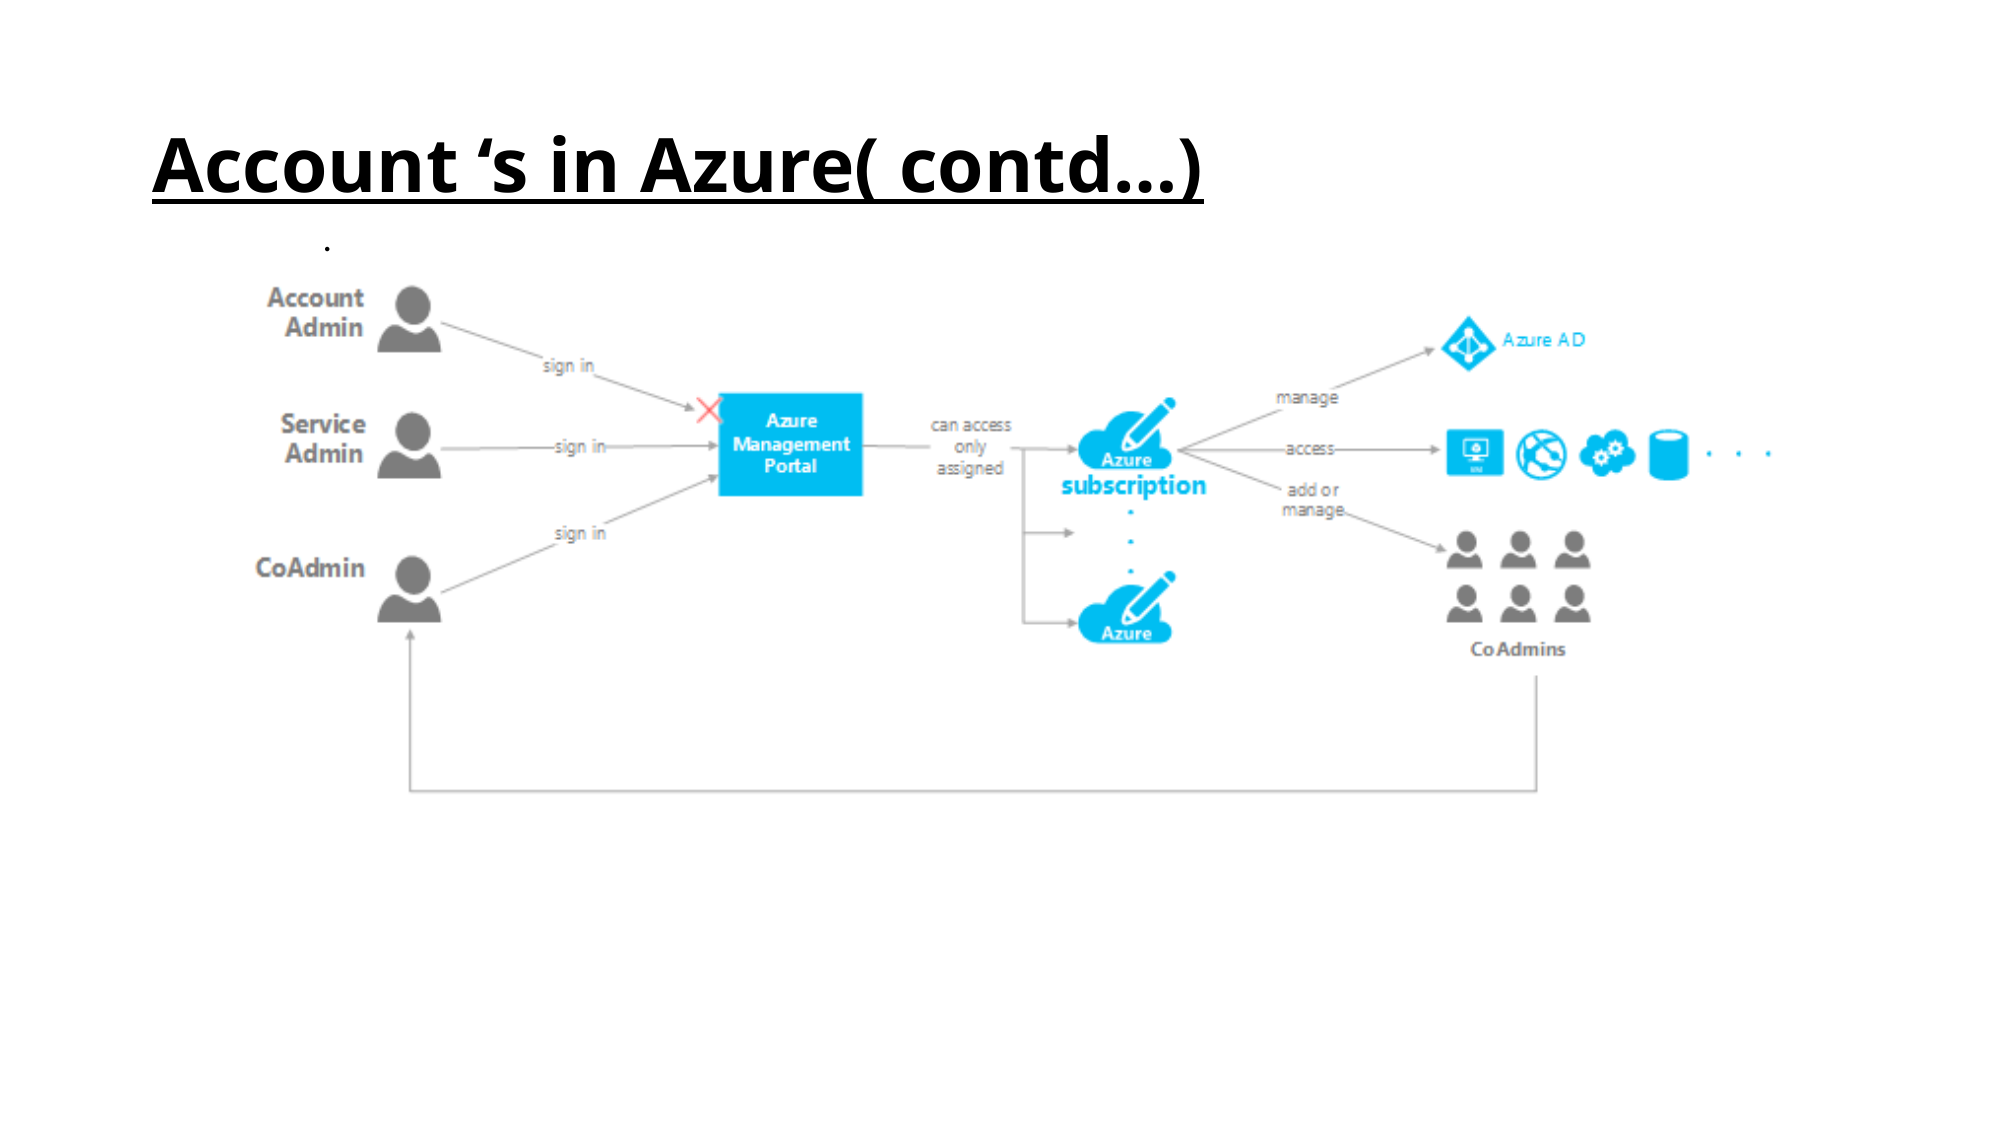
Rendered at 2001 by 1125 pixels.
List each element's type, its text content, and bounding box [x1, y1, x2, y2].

title Account ‘s in Azure( contd…) [137, 59, 1863, 278]
text_box . [307, 184, 1690, 262]
picture [244, 262, 1798, 819]
